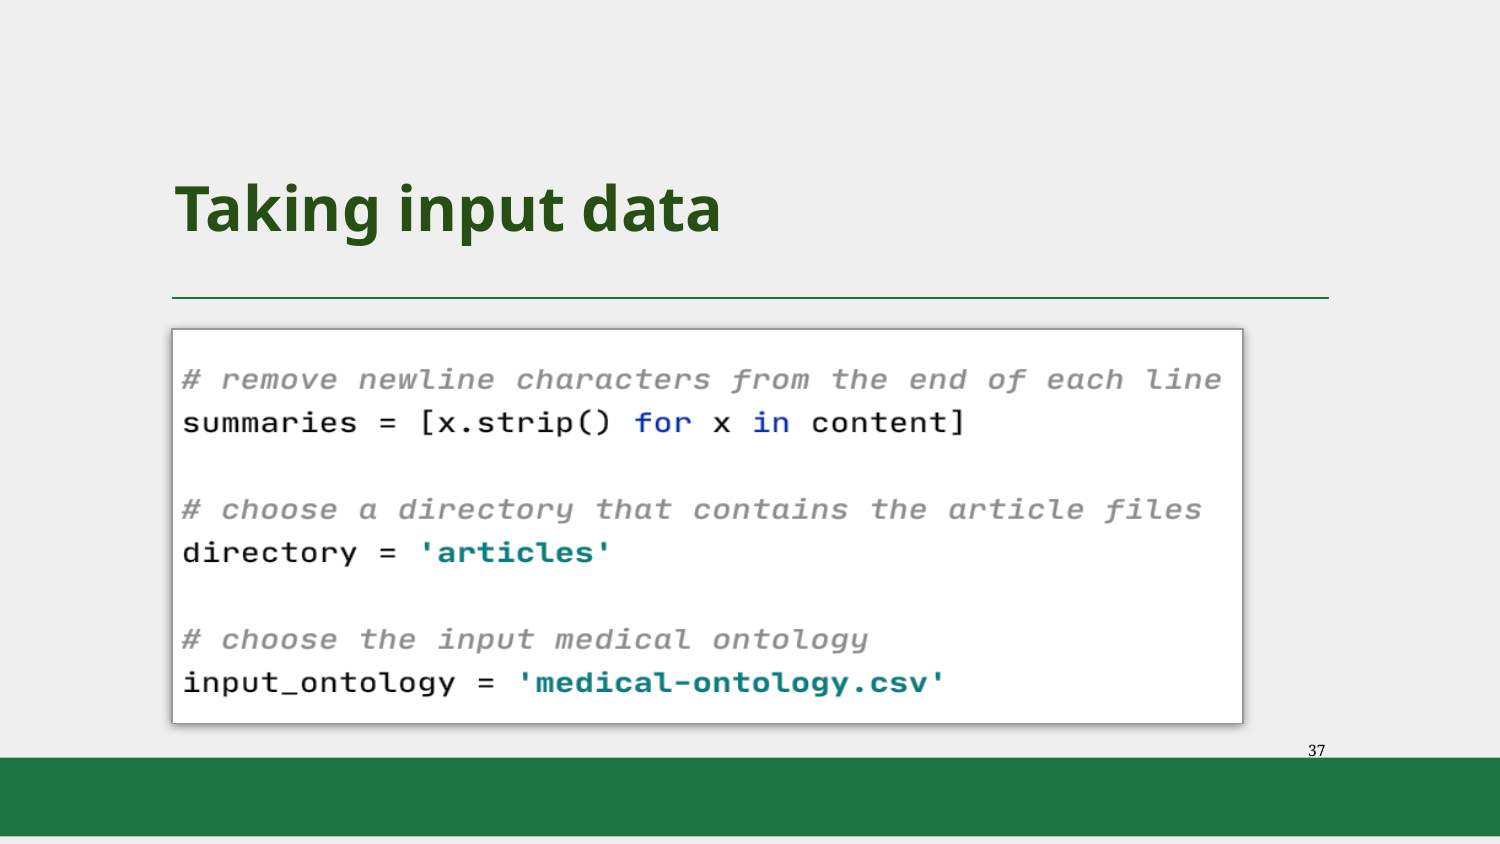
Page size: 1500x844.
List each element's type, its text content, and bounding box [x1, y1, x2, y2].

title Taking input data [159, 120, 1341, 282]
text_box [0, 757, 1500, 837]
slide_number ‹#› [1273, 734, 1341, 757]
picture [172, 329, 1243, 724]
